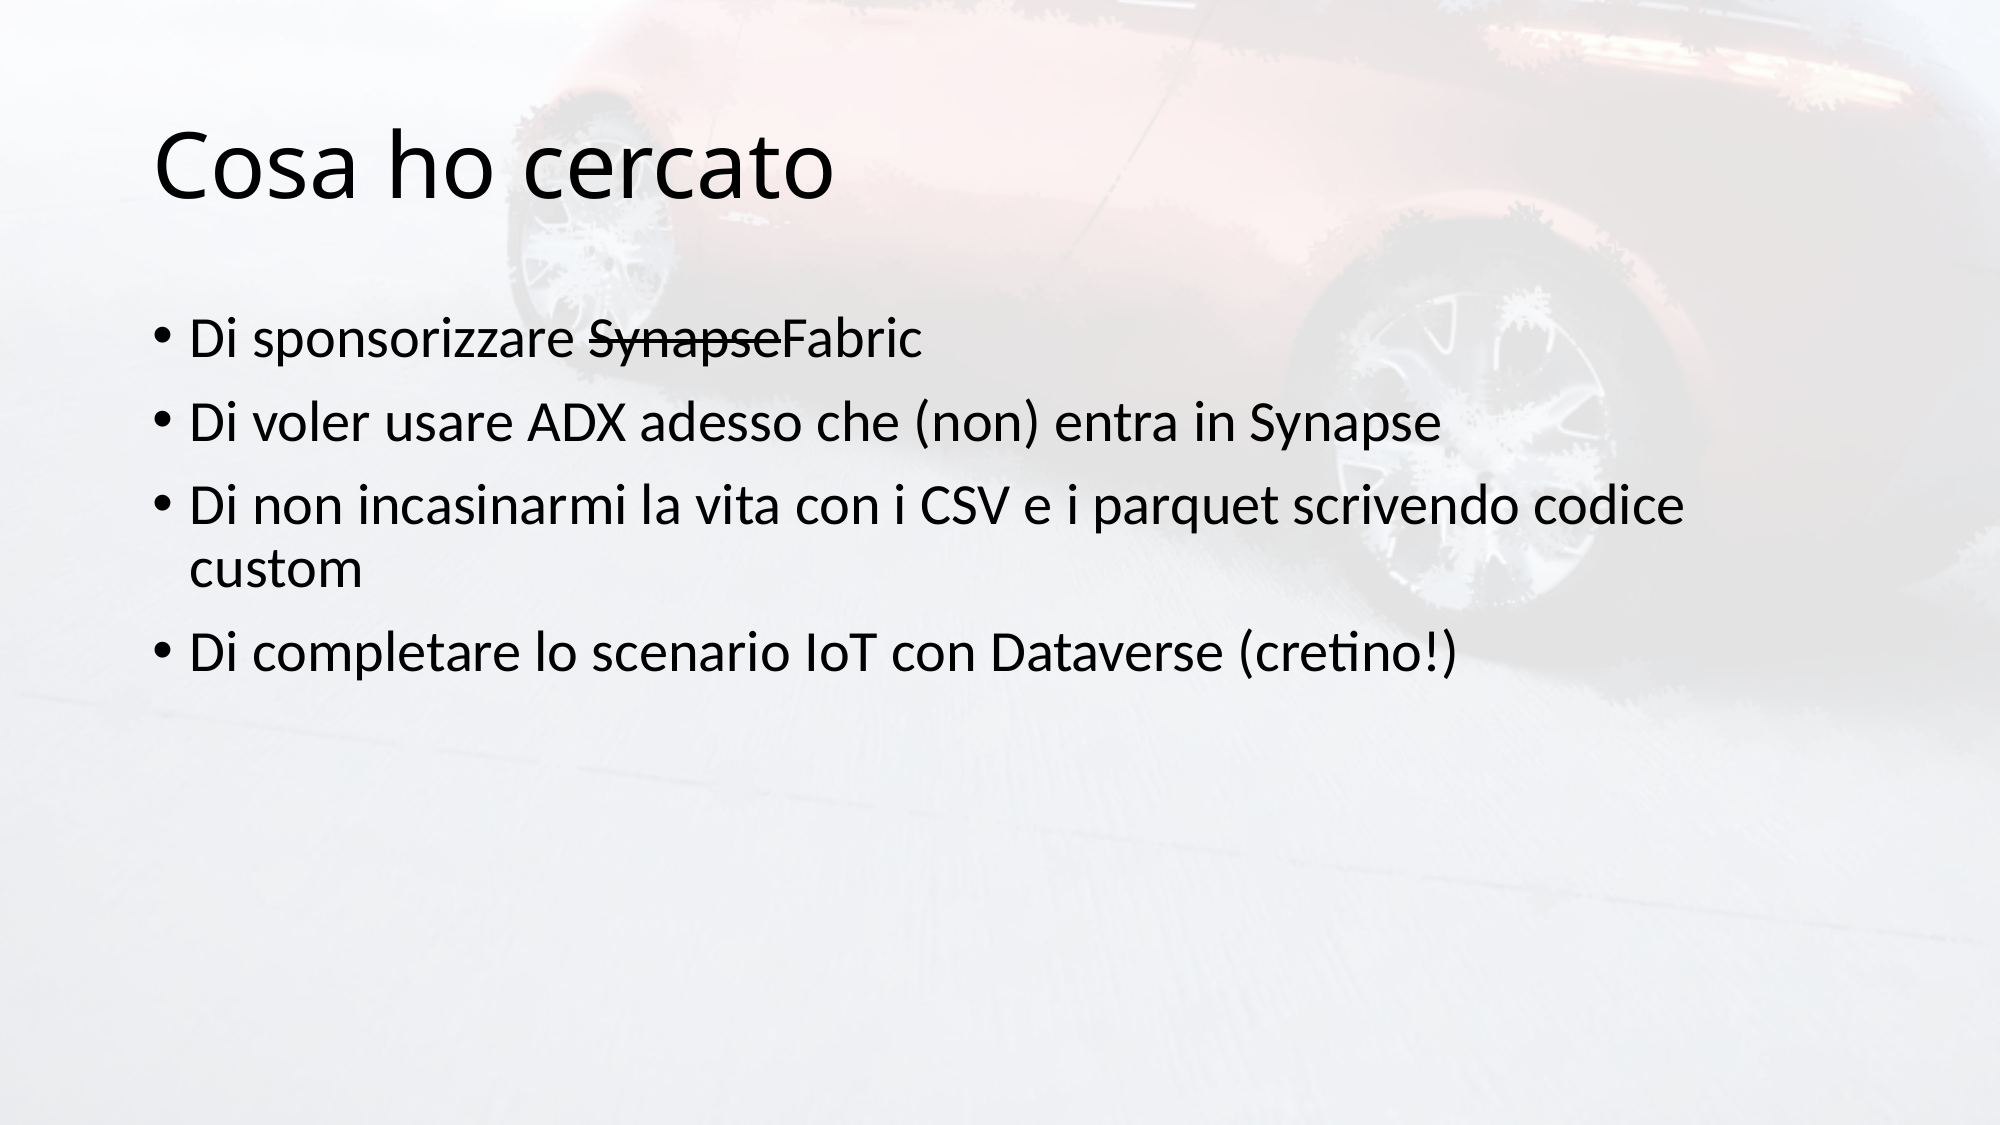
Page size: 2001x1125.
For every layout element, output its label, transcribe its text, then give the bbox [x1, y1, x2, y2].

title Cosa ho cercato [137, 59, 1863, 278]
list Di sponsorizzare SynapseFabric Di voler usare ADX adesso che (non) entra in Synapse Di non incasinarmi la vita con i CSV e i parquet scrivendo codice custom Di completare lo scenario IoT con Dataverse (cretino!) [137, 299, 1863, 1014]
